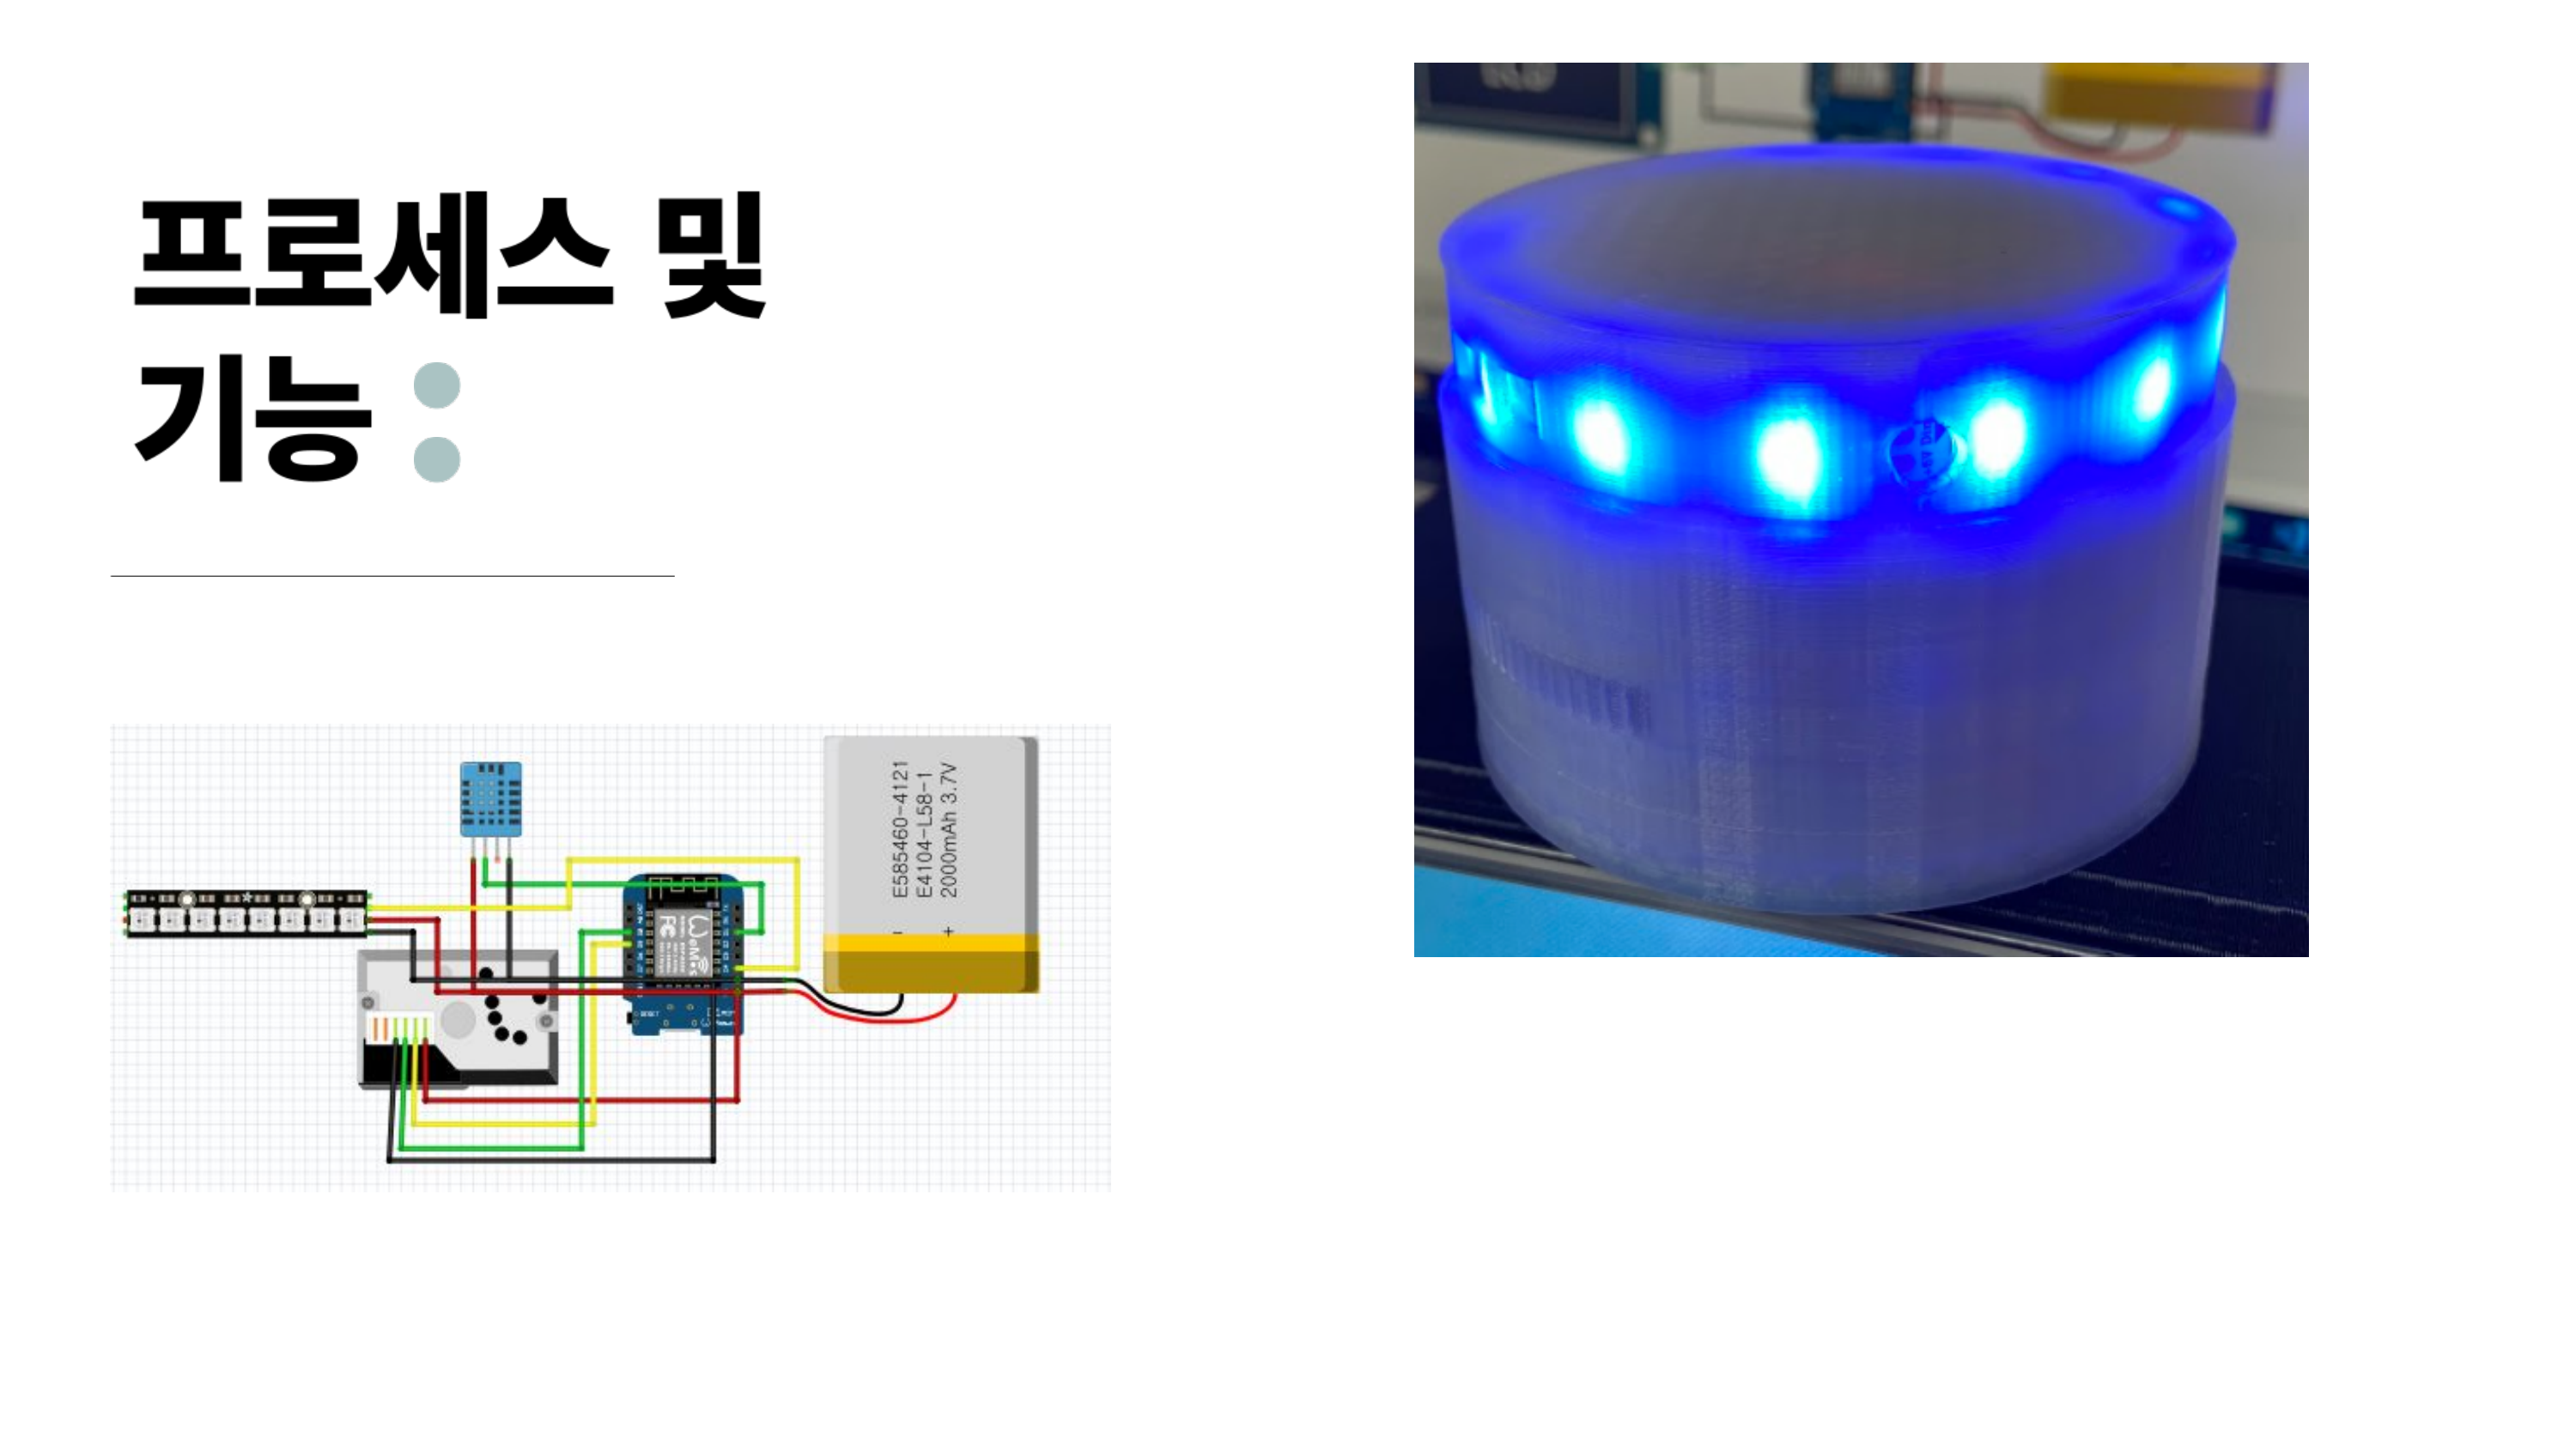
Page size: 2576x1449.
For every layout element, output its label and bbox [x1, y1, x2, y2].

picture [1414, 63, 2309, 957]
picture [1595, 954, 1604, 957]
picture [110, 134, 866, 544]
text_box [414, 362, 461, 484]
picture [110, 724, 1111, 1192]
